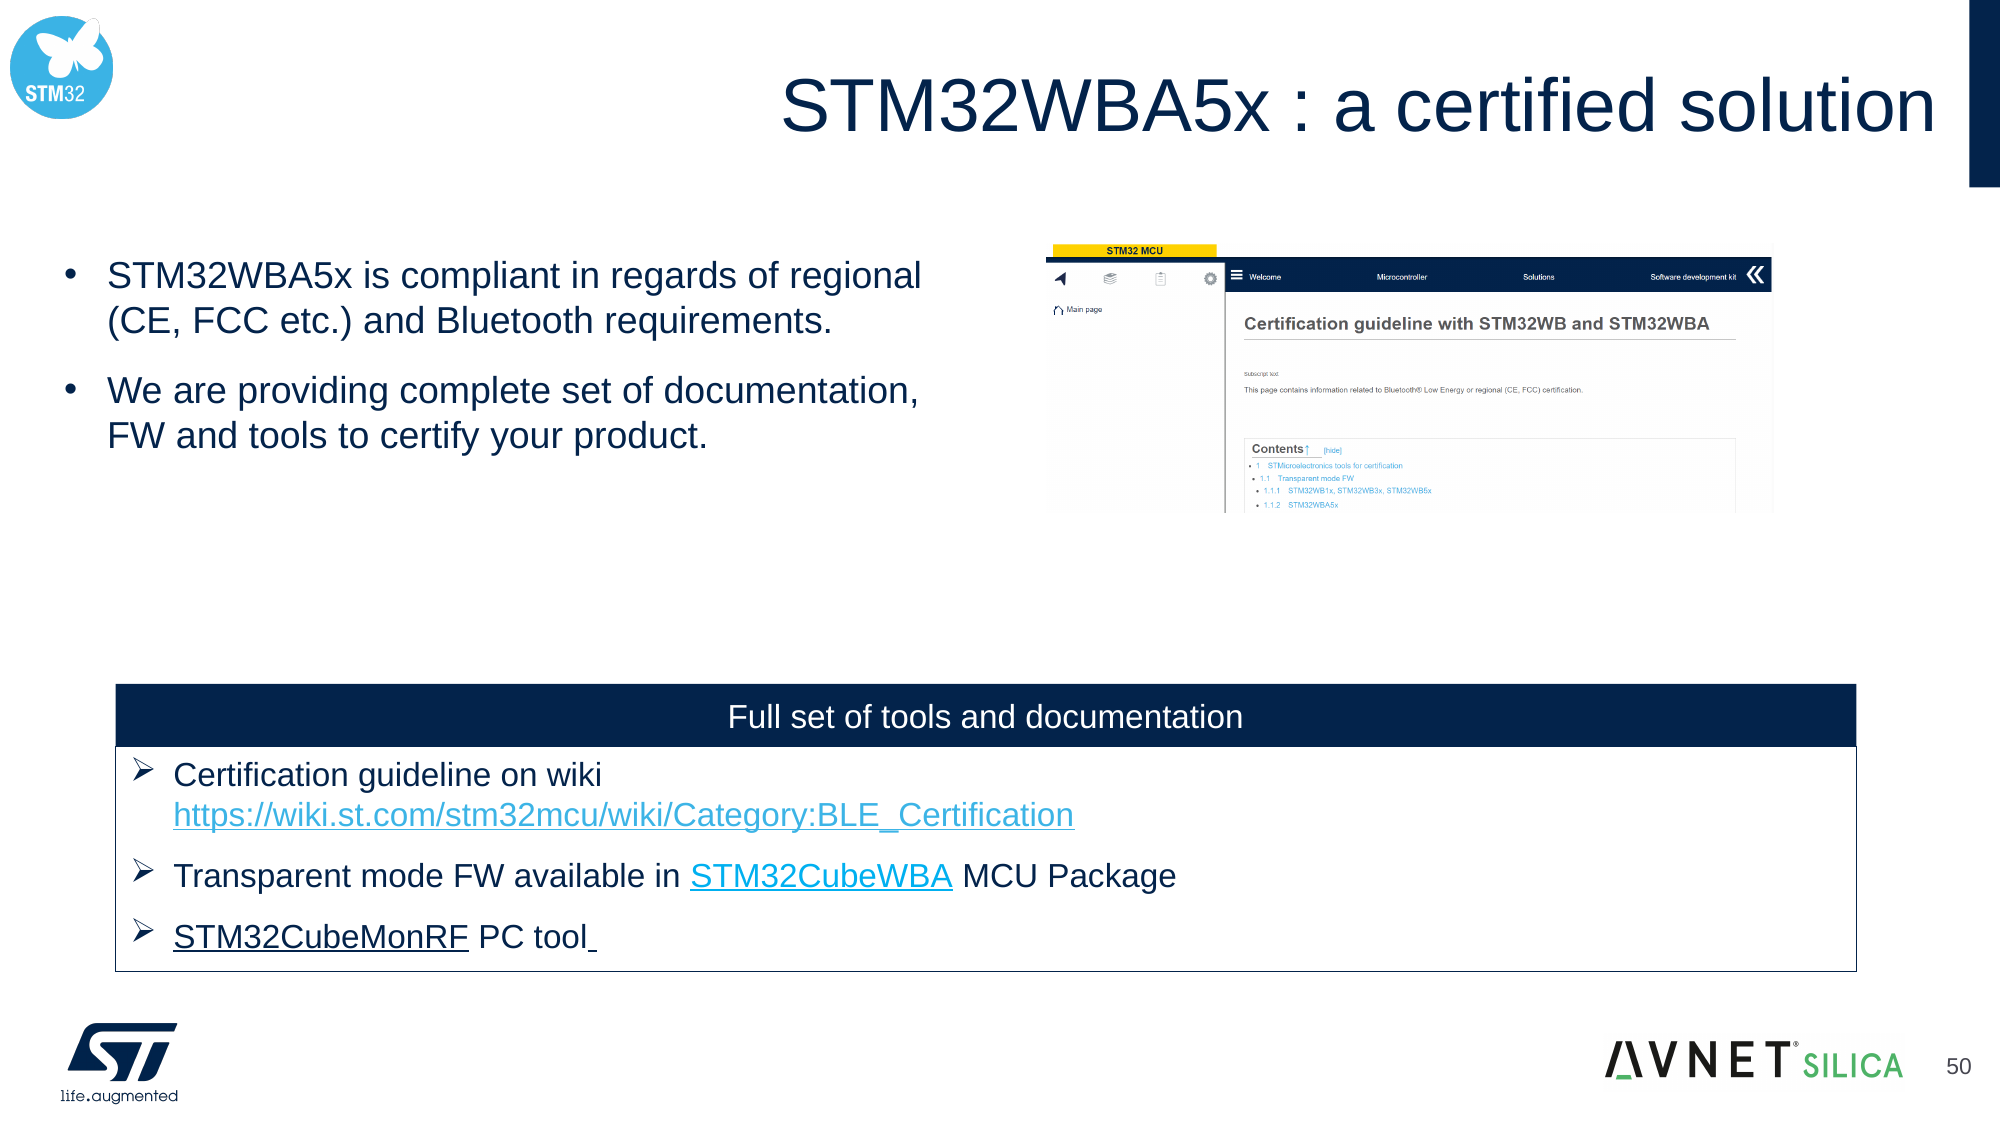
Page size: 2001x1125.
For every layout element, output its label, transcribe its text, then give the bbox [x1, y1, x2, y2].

text_box Full set of tools and documentation [115, 683, 1857, 747]
picture [10, 16, 113, 119]
picture [1046, 243, 1774, 513]
title STM32WBA5x : a certified solution [49, 0, 1954, 215]
picture [1603, 1033, 1905, 1092]
list STM32WBA5x is compliant in regards of regional (CE, FCC etc.) and Bluetooth requirements. We are providing complete set of documentation, FW and tools to certify your product. [49, 243, 982, 563]
picture [37, 999, 201, 1125]
slide_number 50 [1905, 1038, 1972, 1087]
text_box Certification guideline on wiki https://wiki.st.com/stm32mcu/wiki/Category:BLE_Certification Transparent mode FW available in STM32CubeWBA MCU Package STM32CubeMonRF PC tool [115, 747, 1857, 972]
